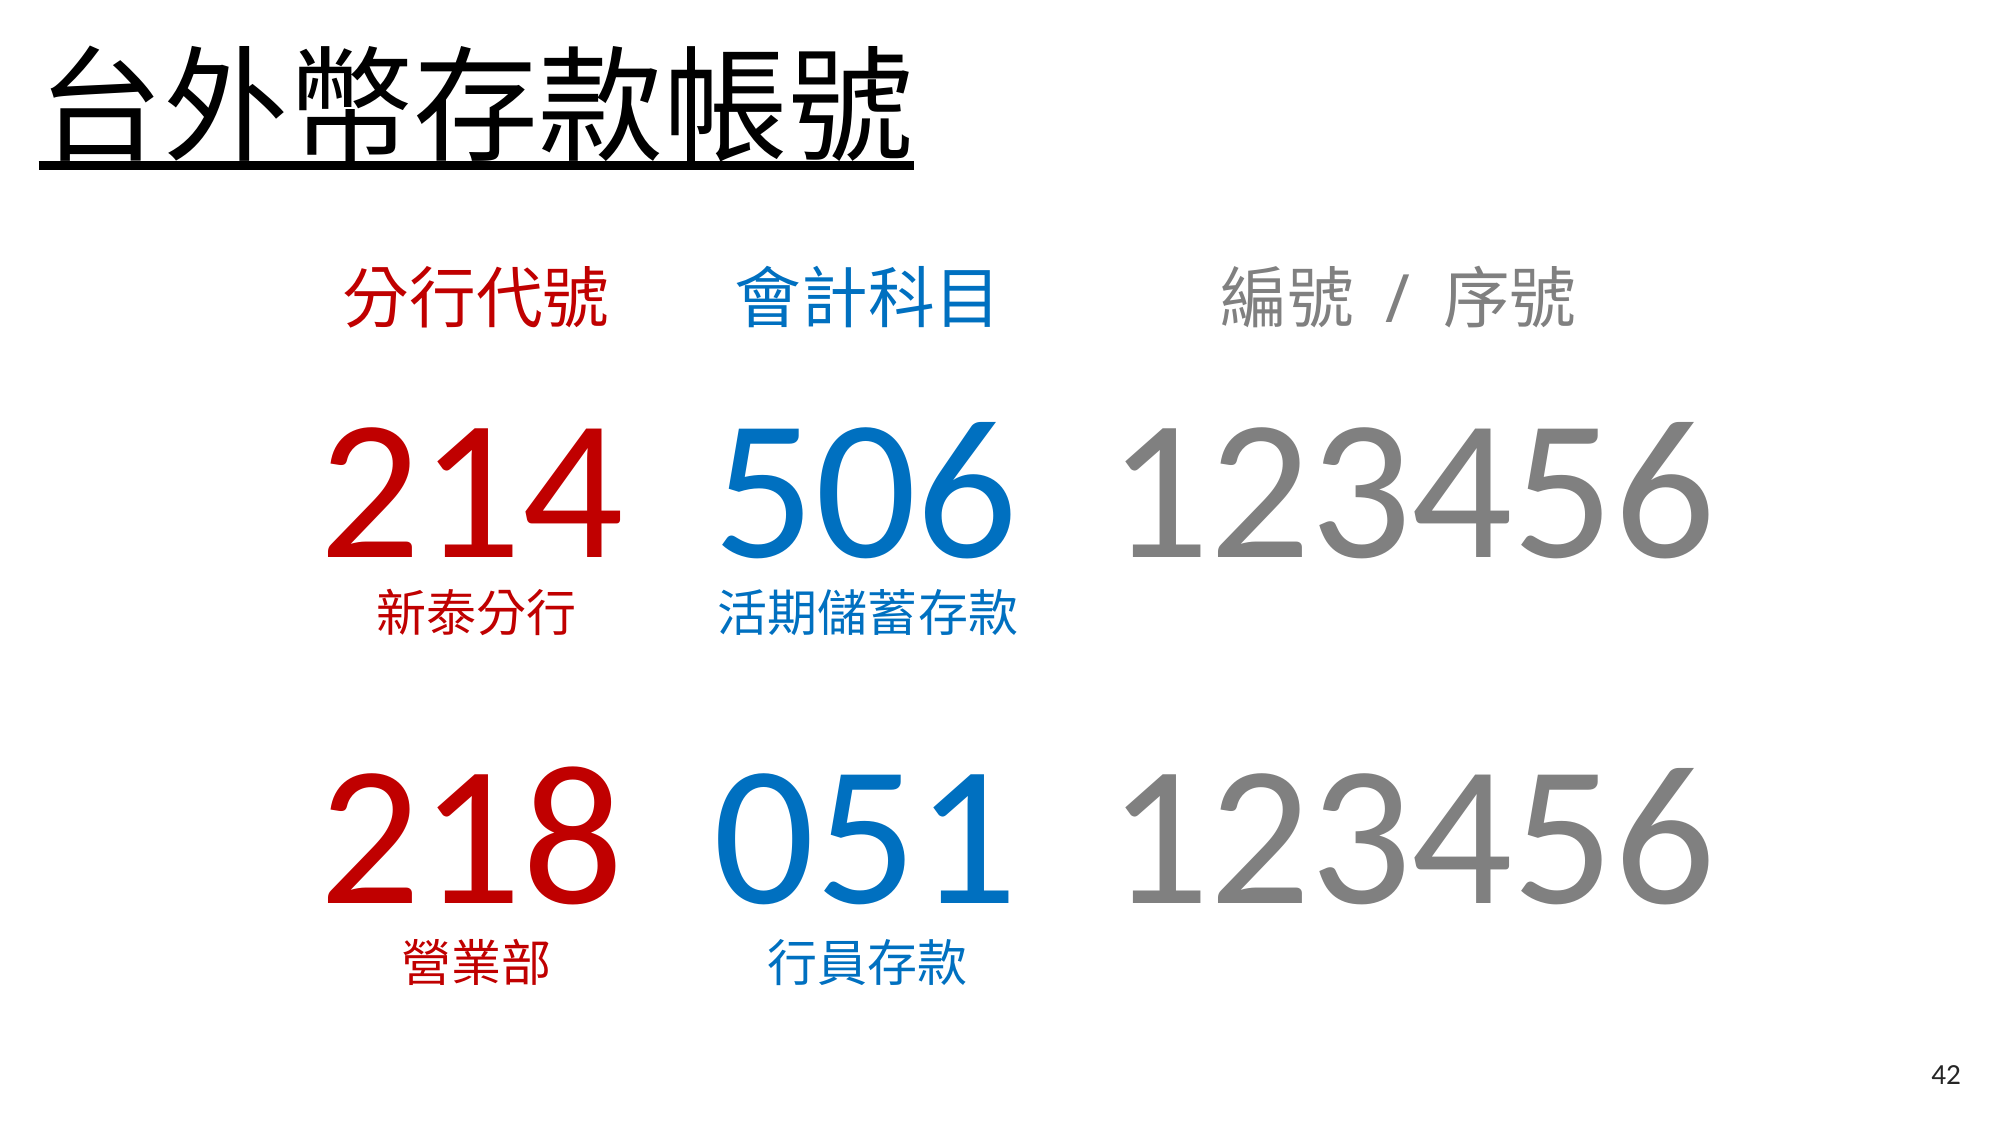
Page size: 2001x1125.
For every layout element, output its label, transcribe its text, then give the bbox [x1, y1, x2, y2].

text_box 行員存款 [746, 923, 989, 999]
text_box 214 506 123456 [244, 350, 1792, 605]
text_box 會計科目 [714, 248, 1022, 344]
text_box 台外幣存款帳號 [23, 19, 1993, 184]
text_box 218 051 123456 [244, 695, 1792, 951]
text_box 新泰分行 [354, 574, 598, 649]
text_box 分行代號 [322, 248, 630, 344]
text_box 活期儲蓄存款 [694, 574, 1042, 649]
text_box 營業部 [354, 923, 598, 999]
text_box 編號 / 序號 [1195, 248, 1603, 344]
slide_number 42 [1899, 1042, 1993, 1103]
